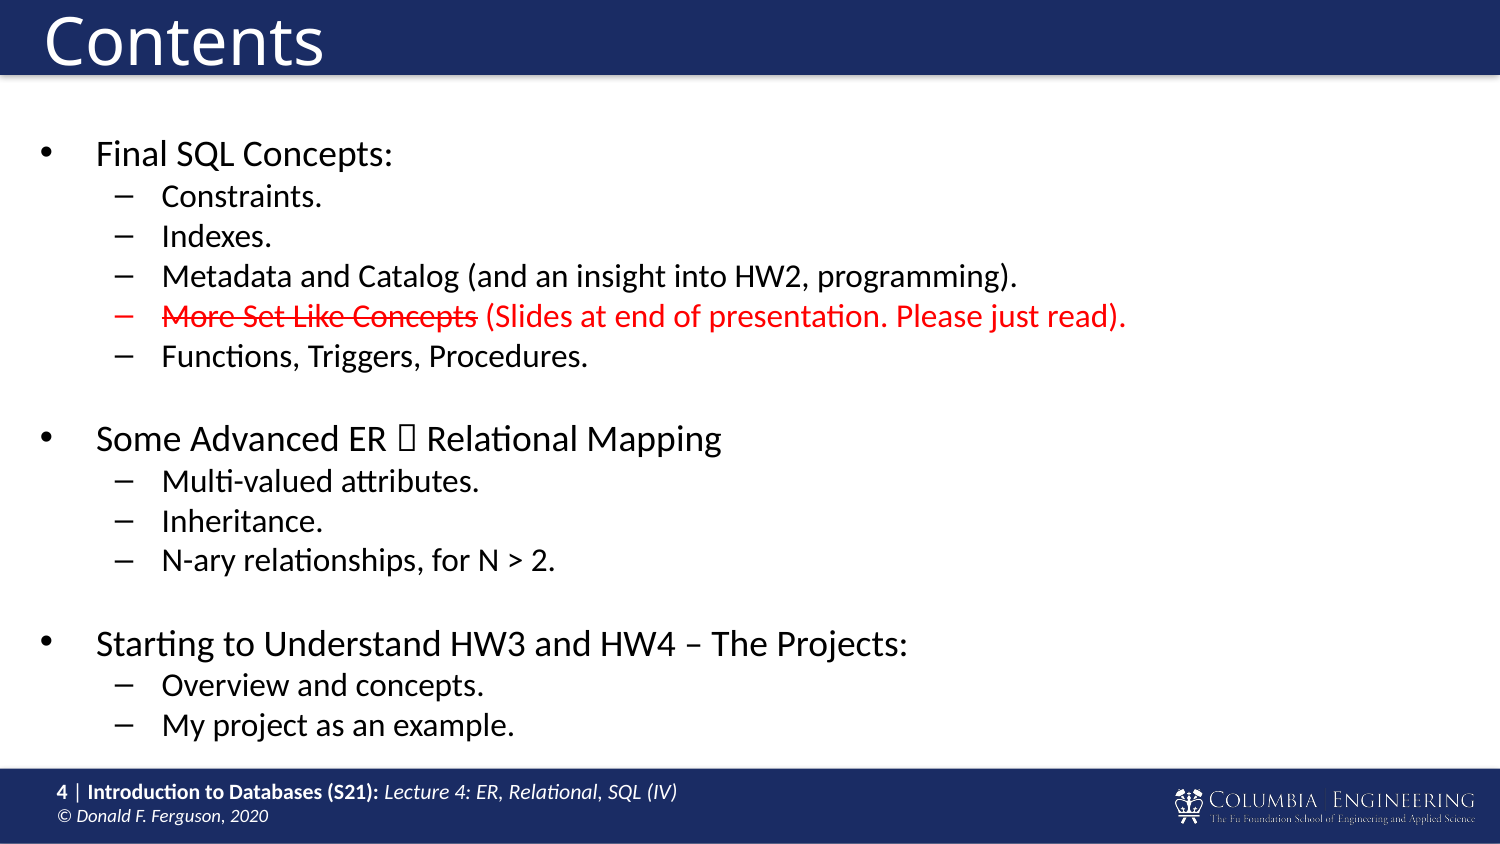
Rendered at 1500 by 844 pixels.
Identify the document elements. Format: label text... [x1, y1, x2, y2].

title Contents [28, 0, 1450, 73]
list Final SQL Concepts: Constraints. Indexes. Metadata and Catalog (and an insight into HW2, programming). More Set Like Concepts (Slides at end of presentation. Please just read). Functions, Triggers, Procedures. Some Advanced ER  Relational Mapping Multi-valued attributes. Inheritance. N-ary relationships, for N > 2. Starting to Understand HW3 and HW4 – The Projects: Overview and concepts. My project as an example. [24, 121, 1475, 760]
